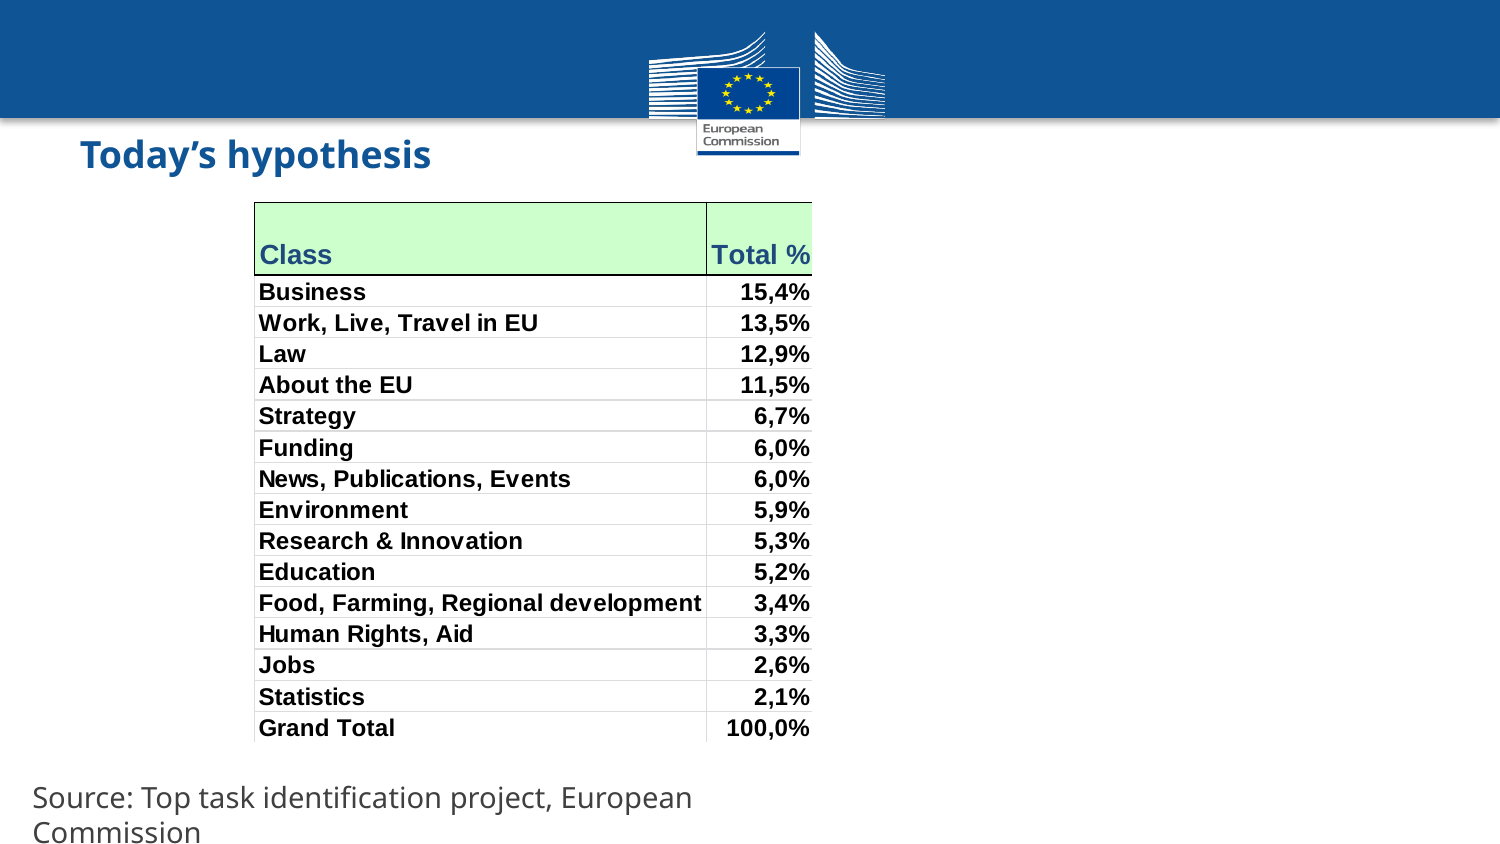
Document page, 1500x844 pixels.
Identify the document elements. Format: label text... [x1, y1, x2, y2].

text_box Source: Top task identification project, European Commission [17, 772, 863, 844]
picture [649, 31, 885, 95]
picture [253, 201, 814, 744]
title Today’s hypothesis [64, 95, 1415, 211]
